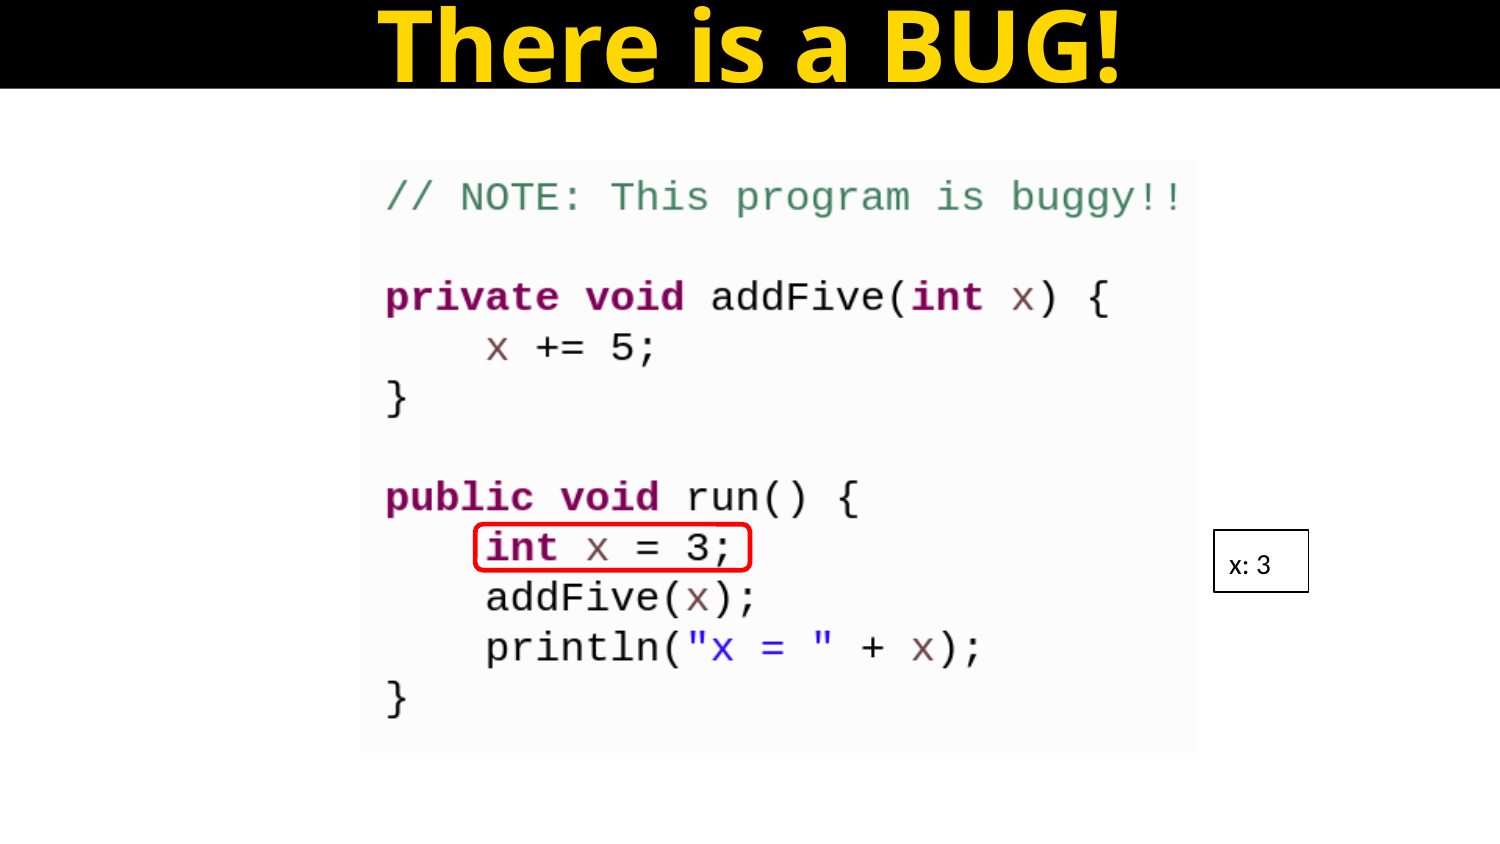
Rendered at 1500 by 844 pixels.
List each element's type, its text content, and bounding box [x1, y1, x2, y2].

picture [360, 160, 1198, 754]
text_box x: 3 [1214, 530, 1309, 592]
text_box There is a BUG! [0, 0, 1500, 89]
